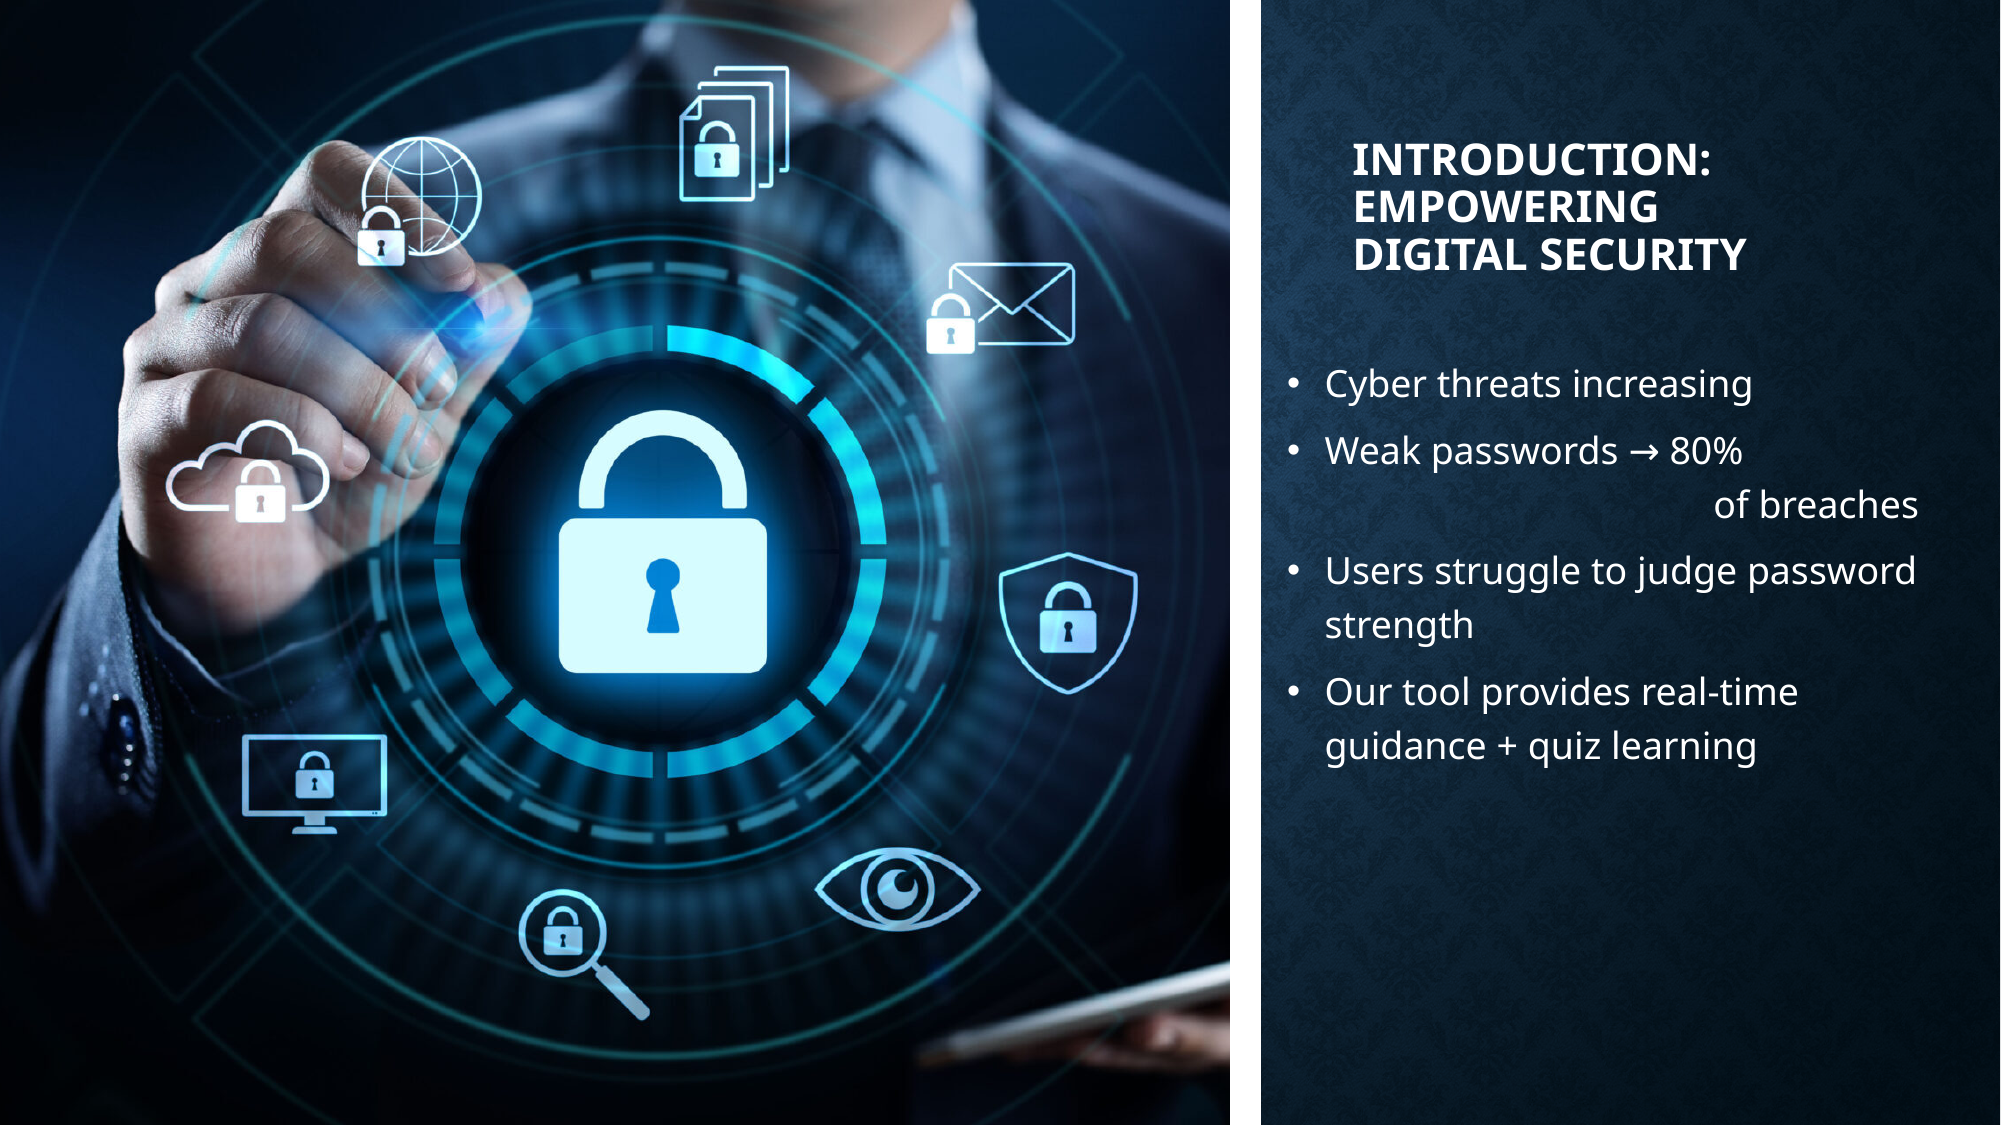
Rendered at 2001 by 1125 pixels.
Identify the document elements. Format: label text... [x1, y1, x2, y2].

text_box Cyber threats increasing Weak passwords → 80% of breaches Users struggle to judge password strength Our tool provides real-time guidance + quiz learning [1261, 343, 1939, 950]
picture [0, 0, 1240, 1125]
text_box Introduction: Empowering Digital Security [1337, 99, 1849, 318]
